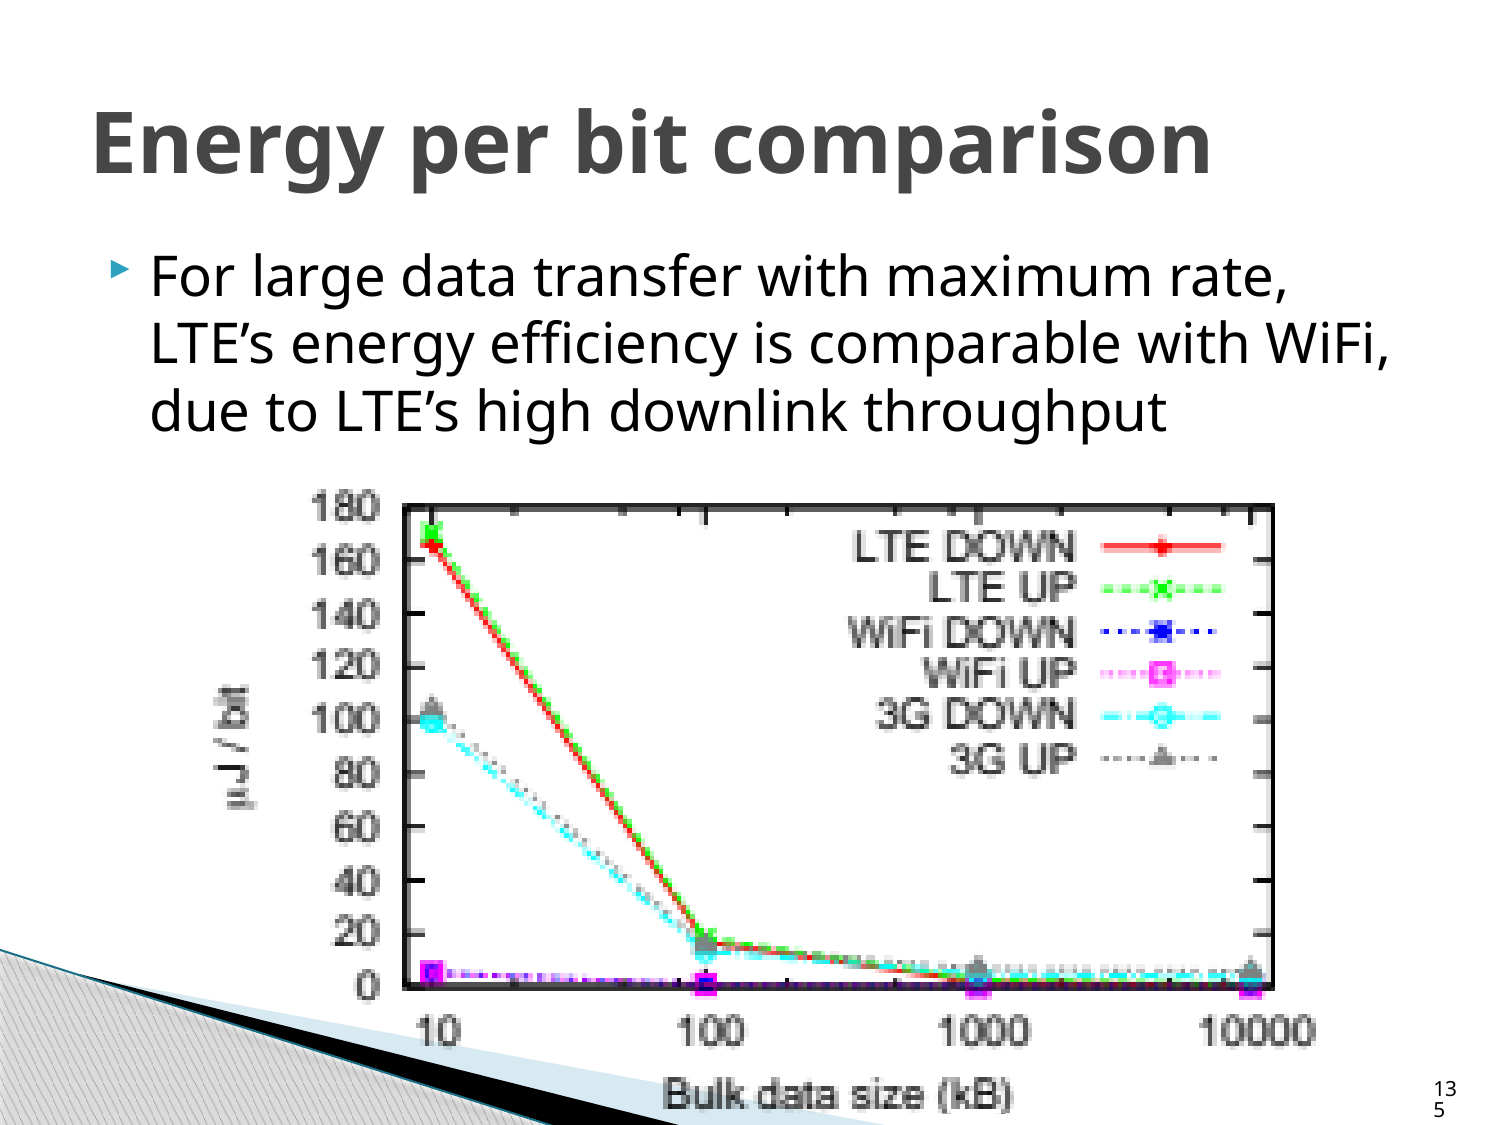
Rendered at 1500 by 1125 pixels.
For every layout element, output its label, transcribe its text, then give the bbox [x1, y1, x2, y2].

table_cell 1.94% [0, 953, 195, 1015]
slide_number 135 [1418, 1051, 1479, 1112]
list For large data transfer with maximum rate, LTE’s energy efficiency is comparable with WiFi, due to LTE’s high downlink throughput [75, 233, 1425, 975]
title Energy per bit comparison [75, 45, 1425, 233]
picture [200, 458, 1340, 1114]
